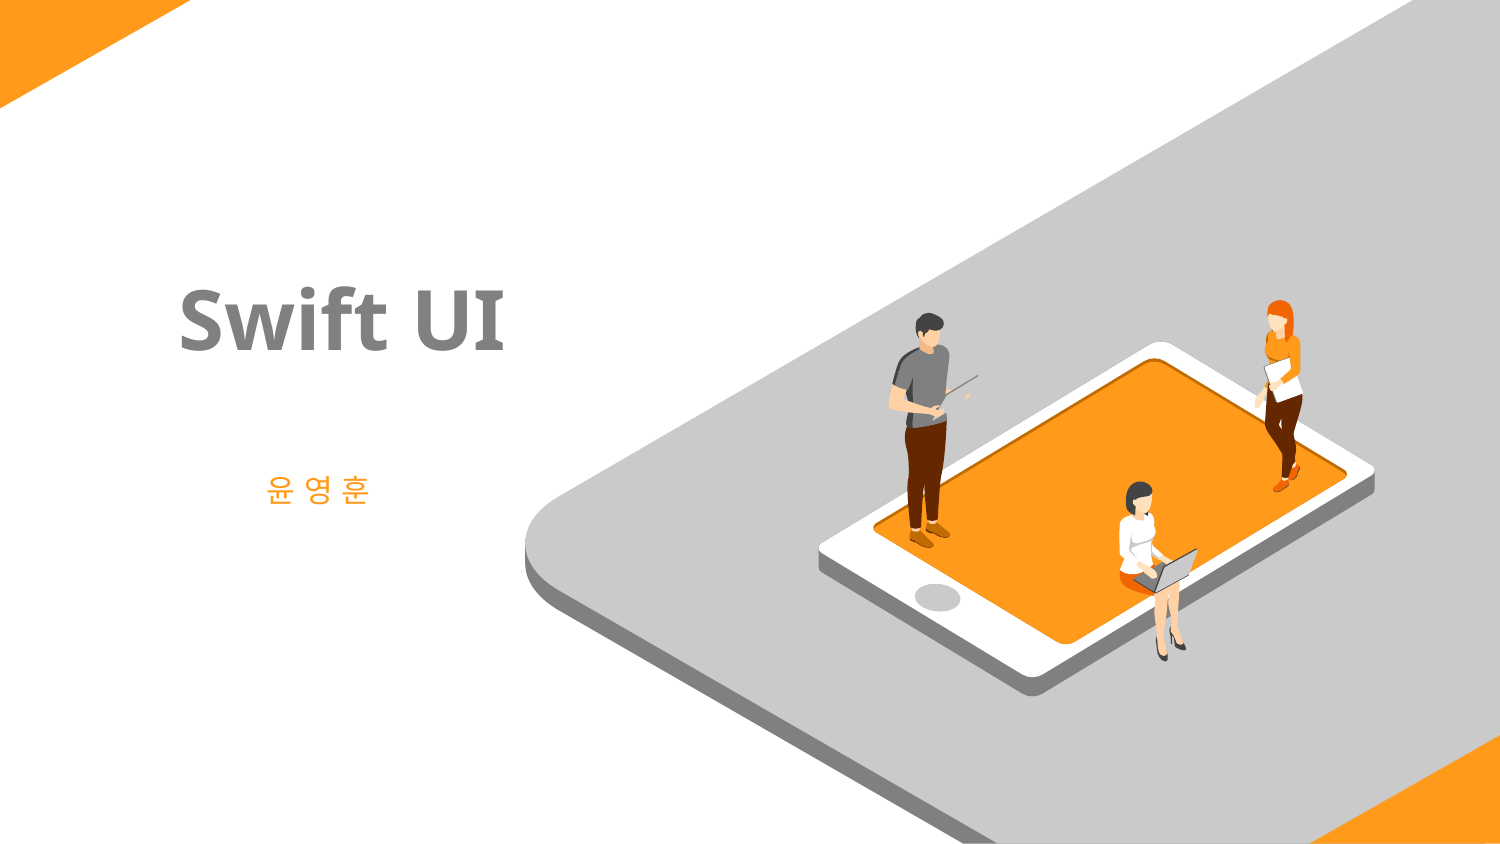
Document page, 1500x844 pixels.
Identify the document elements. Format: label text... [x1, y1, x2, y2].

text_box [817, 299, 1376, 698]
title Swift UI [0, 220, 694, 414]
subtitle 윤 영 훈 [114, 460, 523, 521]
